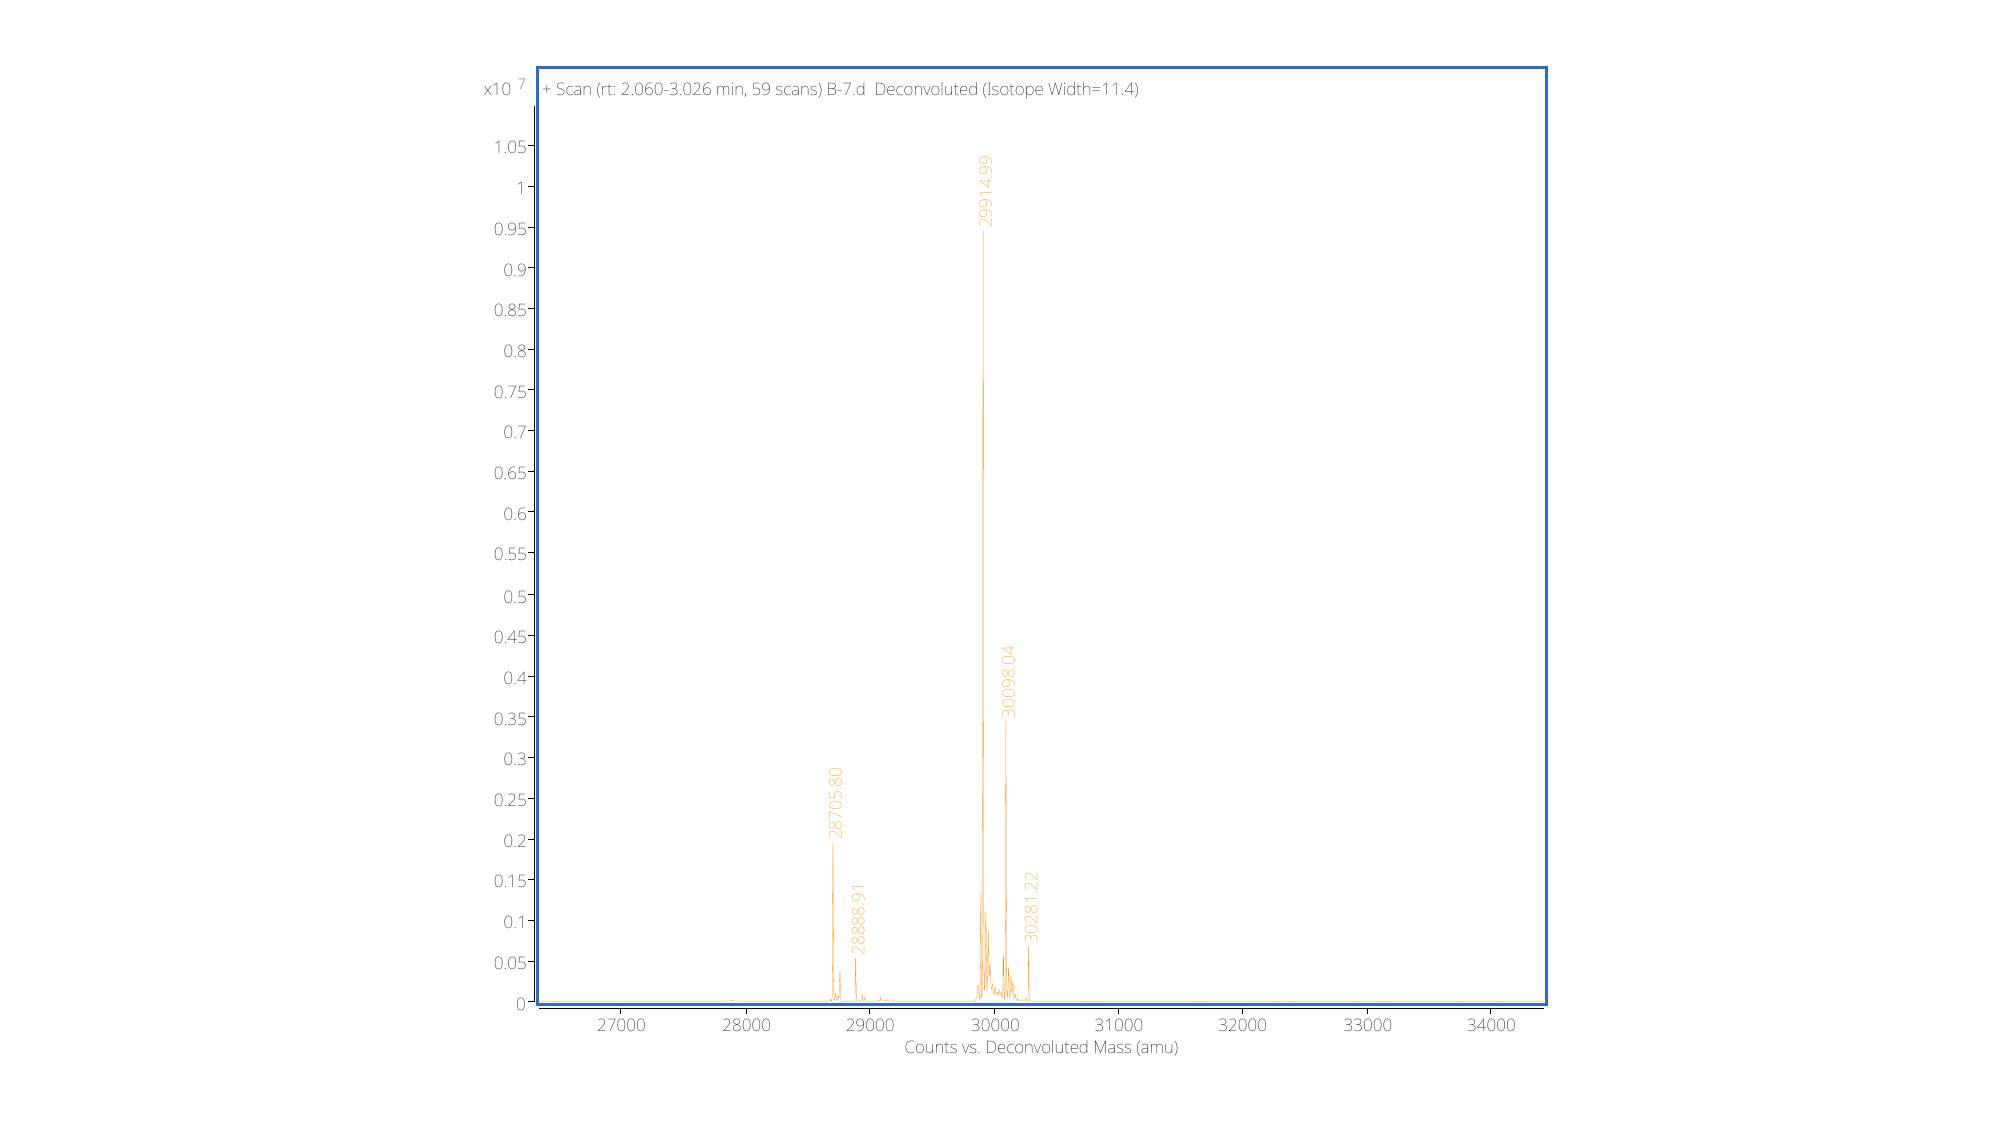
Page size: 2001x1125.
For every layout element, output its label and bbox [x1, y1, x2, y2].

picture [449, 65, 1550, 1060]
